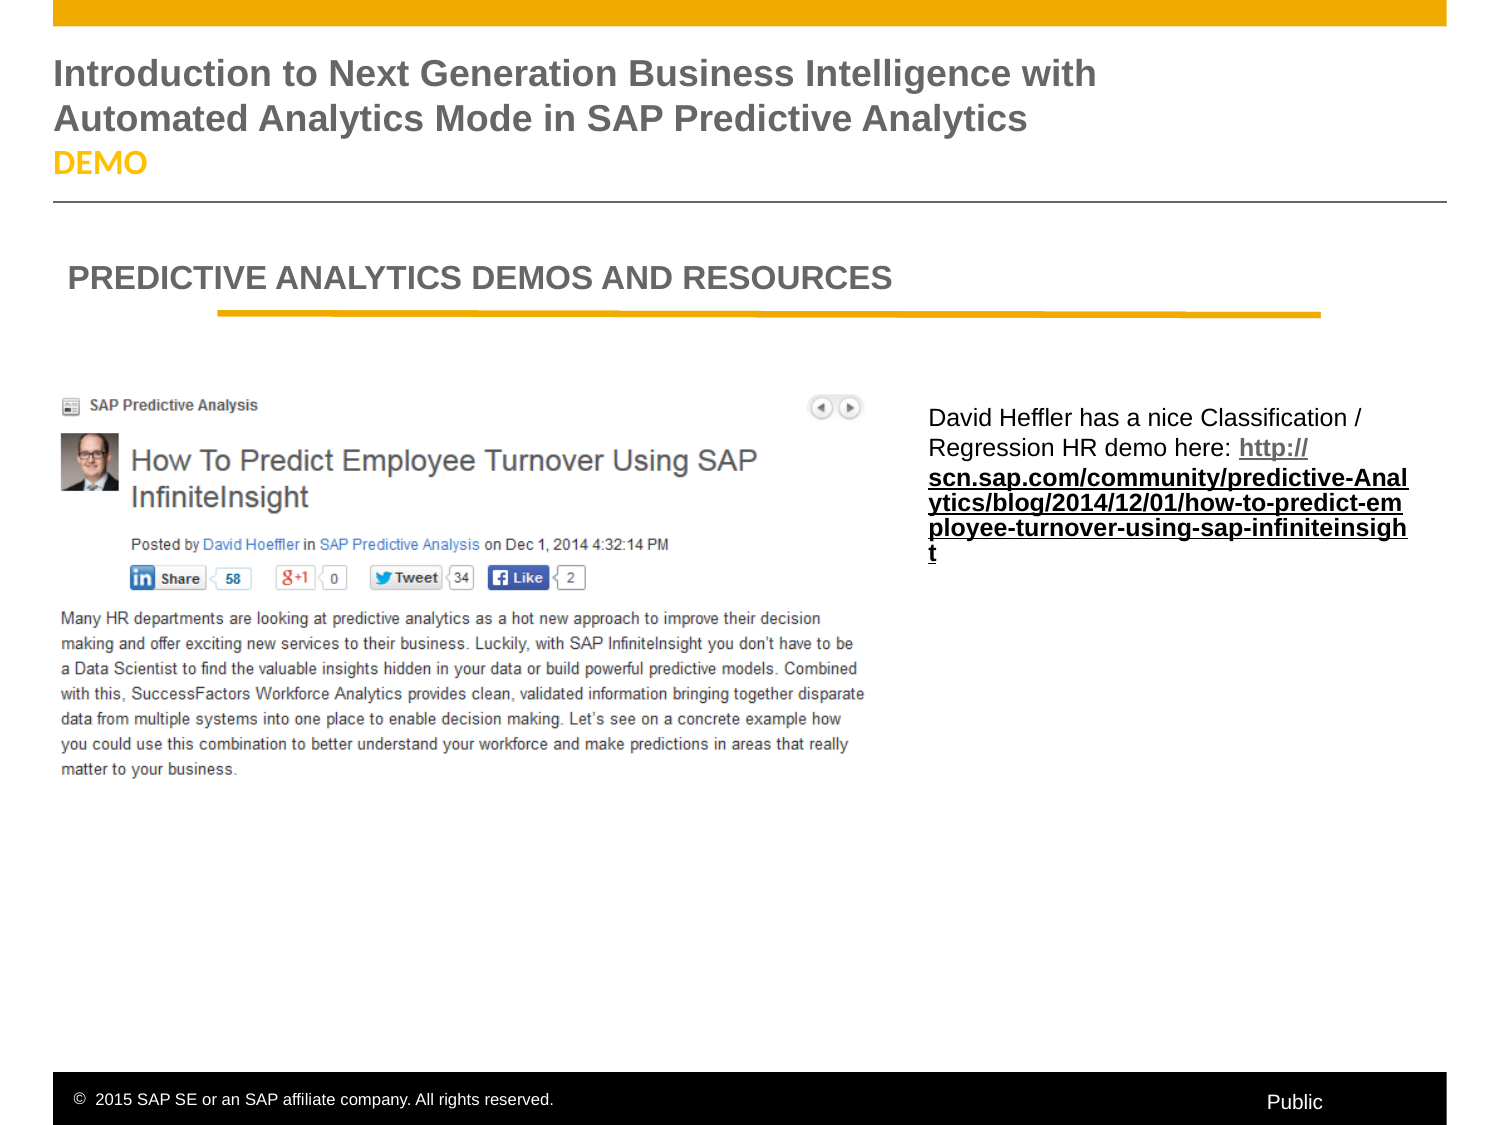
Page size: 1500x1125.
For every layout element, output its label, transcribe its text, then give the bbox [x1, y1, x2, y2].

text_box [217, 312, 1321, 316]
title Introduction to Next Generation Business Intelligence with Automated Analytics Mode in SAP Predictive Analytics Demo [53, 53, 1286, 178]
text_box David Heffler has a nice Classification / Regression HR demo here: http://scn.sap.com/community/predictive-Analytics/blog/2014/12/01/how-to-predict-employee-turnover-using-sap-infiniteinsight [928, 401, 1413, 522]
text_box Predictive Analytics Demos and Resources [46, 245, 1413, 307]
picture [46, 378, 871, 806]
